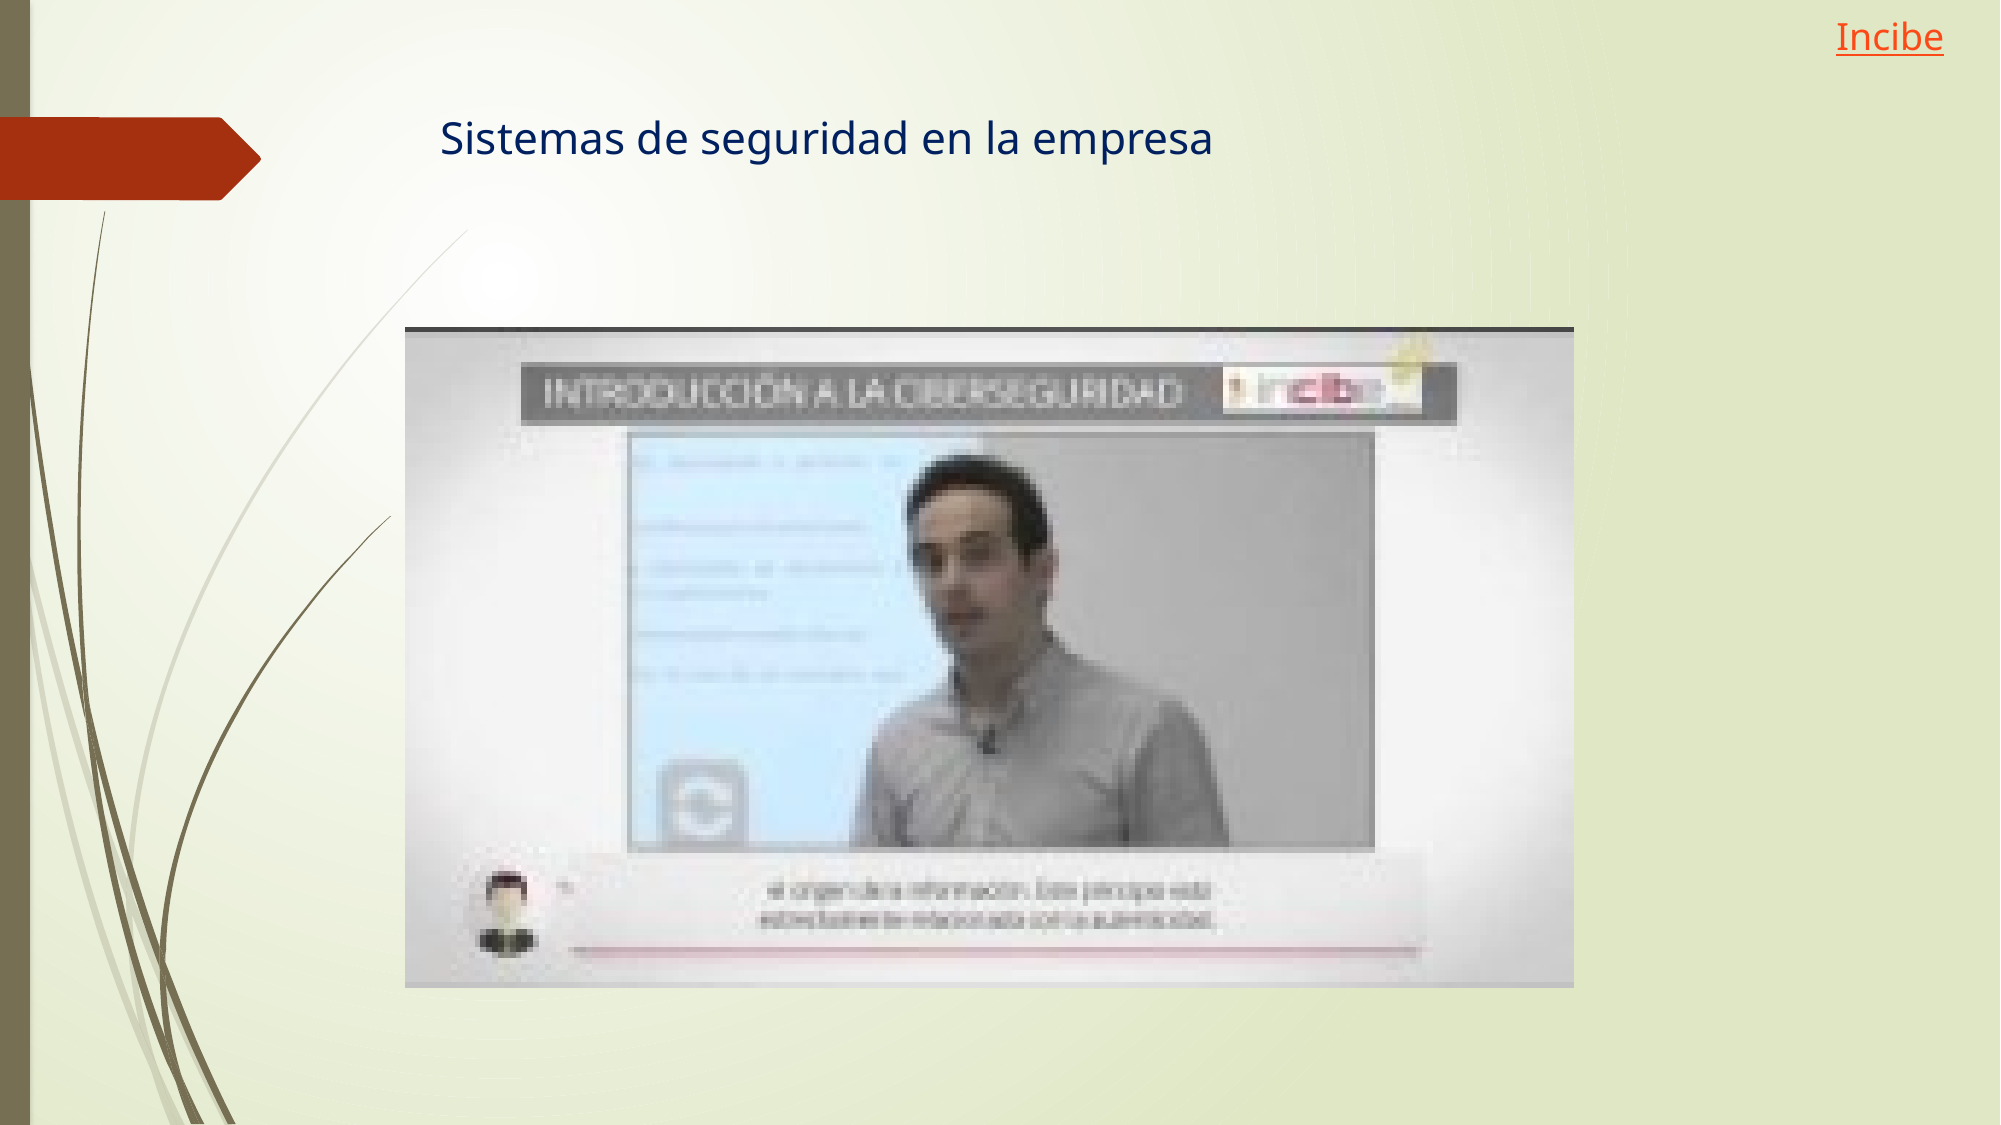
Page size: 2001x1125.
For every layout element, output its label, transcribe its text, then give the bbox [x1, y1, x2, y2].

text_box Sistemas de seguridad en la empresa [425, 102, 1506, 172]
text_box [404, 326, 1575, 989]
text_box Incibe [1821, 5, 1960, 72]
